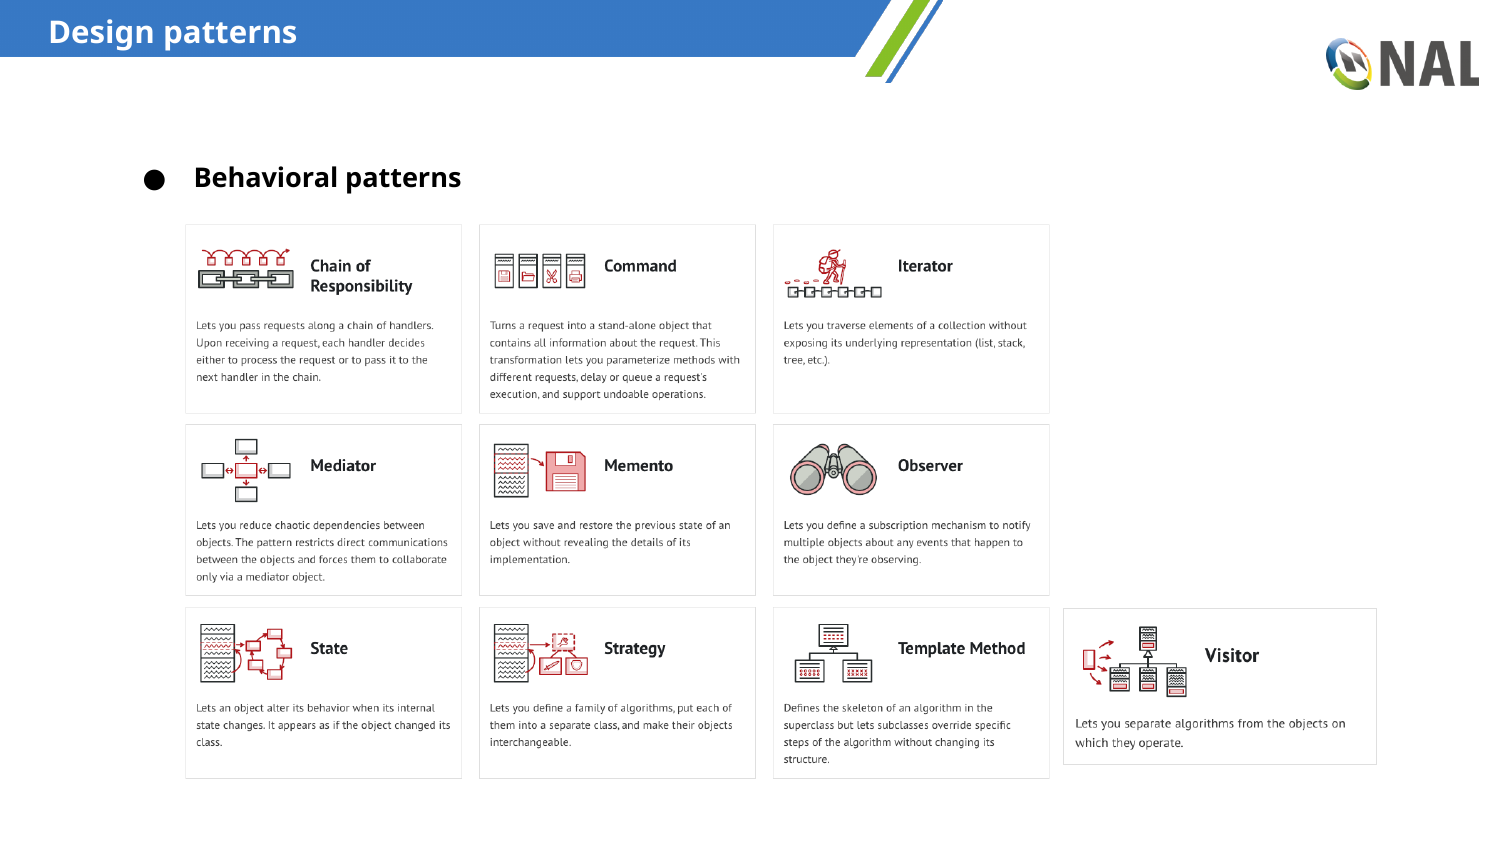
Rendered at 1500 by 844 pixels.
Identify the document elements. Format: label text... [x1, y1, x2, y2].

picture [1058, 603, 1385, 771]
text_box Behavioral patterns [103, 145, 1397, 779]
picture [1326, 38, 1479, 90]
picture [178, 217, 1057, 784]
picture [0, 0, 943, 83]
